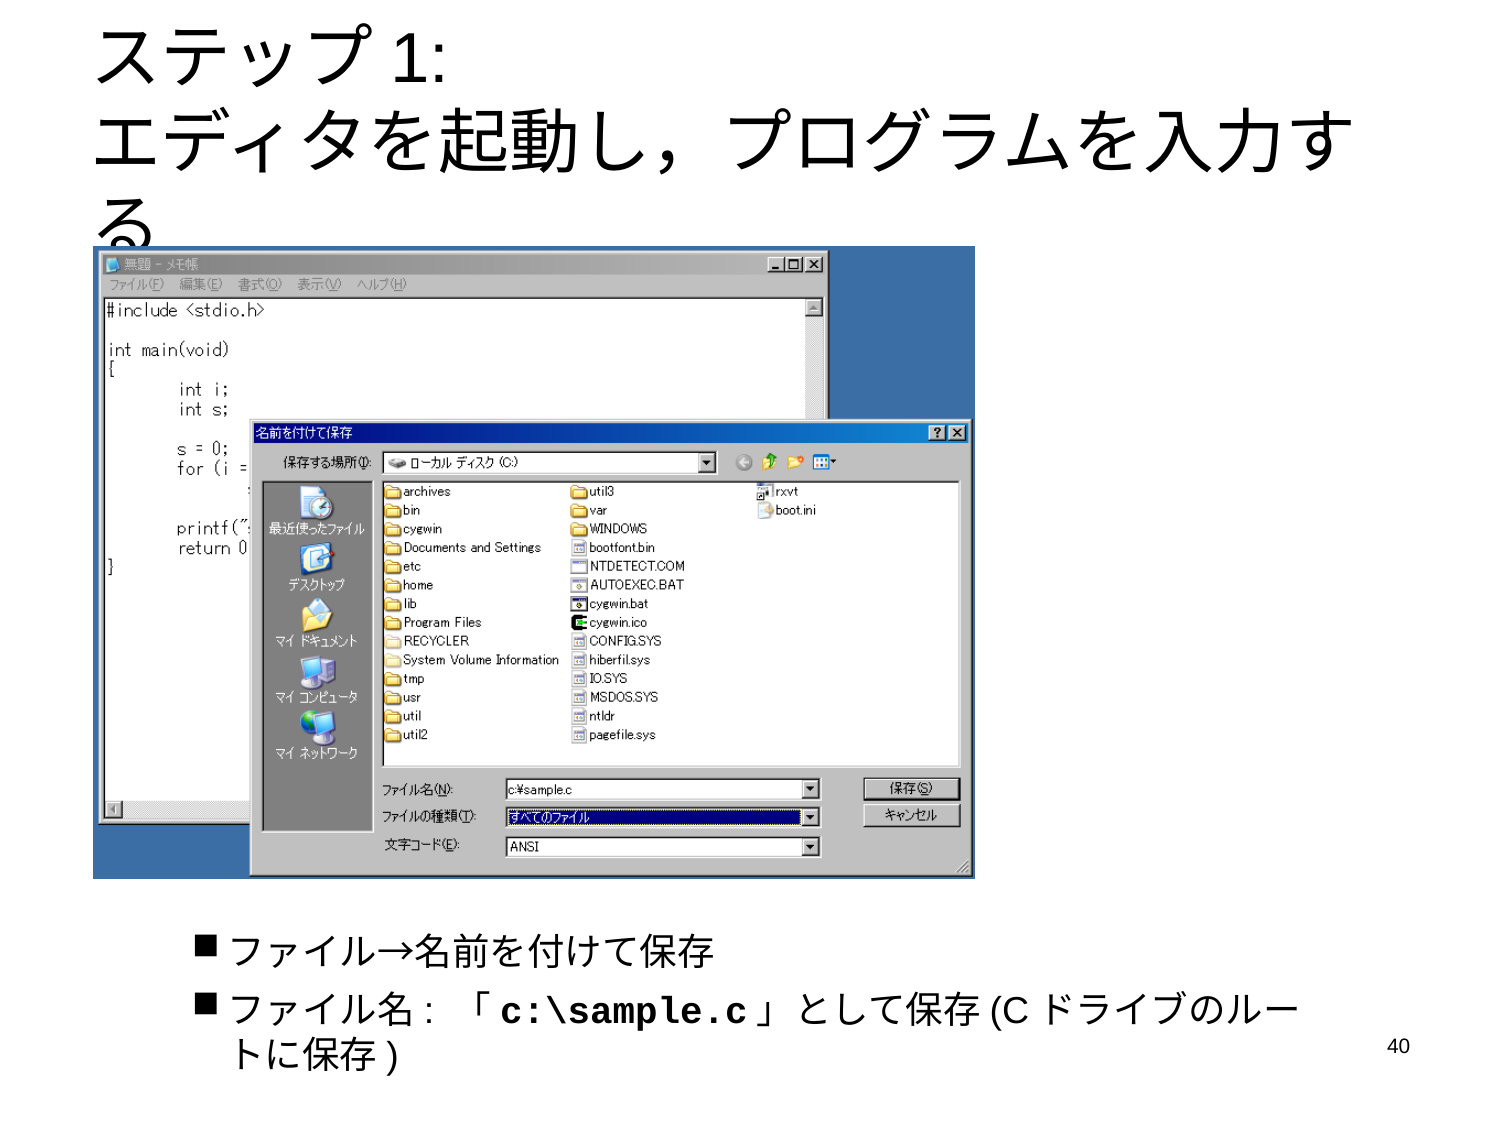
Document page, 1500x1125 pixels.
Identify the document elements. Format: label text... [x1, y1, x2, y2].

slide_number 40 [1074, 1024, 1426, 1101]
picture [93, 245, 975, 880]
text_box ファイル→名前を付けて保存 ファイル名: 「c:\sample.c」として保存(Cドライブのルートに保存) [177, 920, 1323, 1084]
title ステップ1: エディタを起動し，プログラムを入力する [75, 45, 1425, 233]
